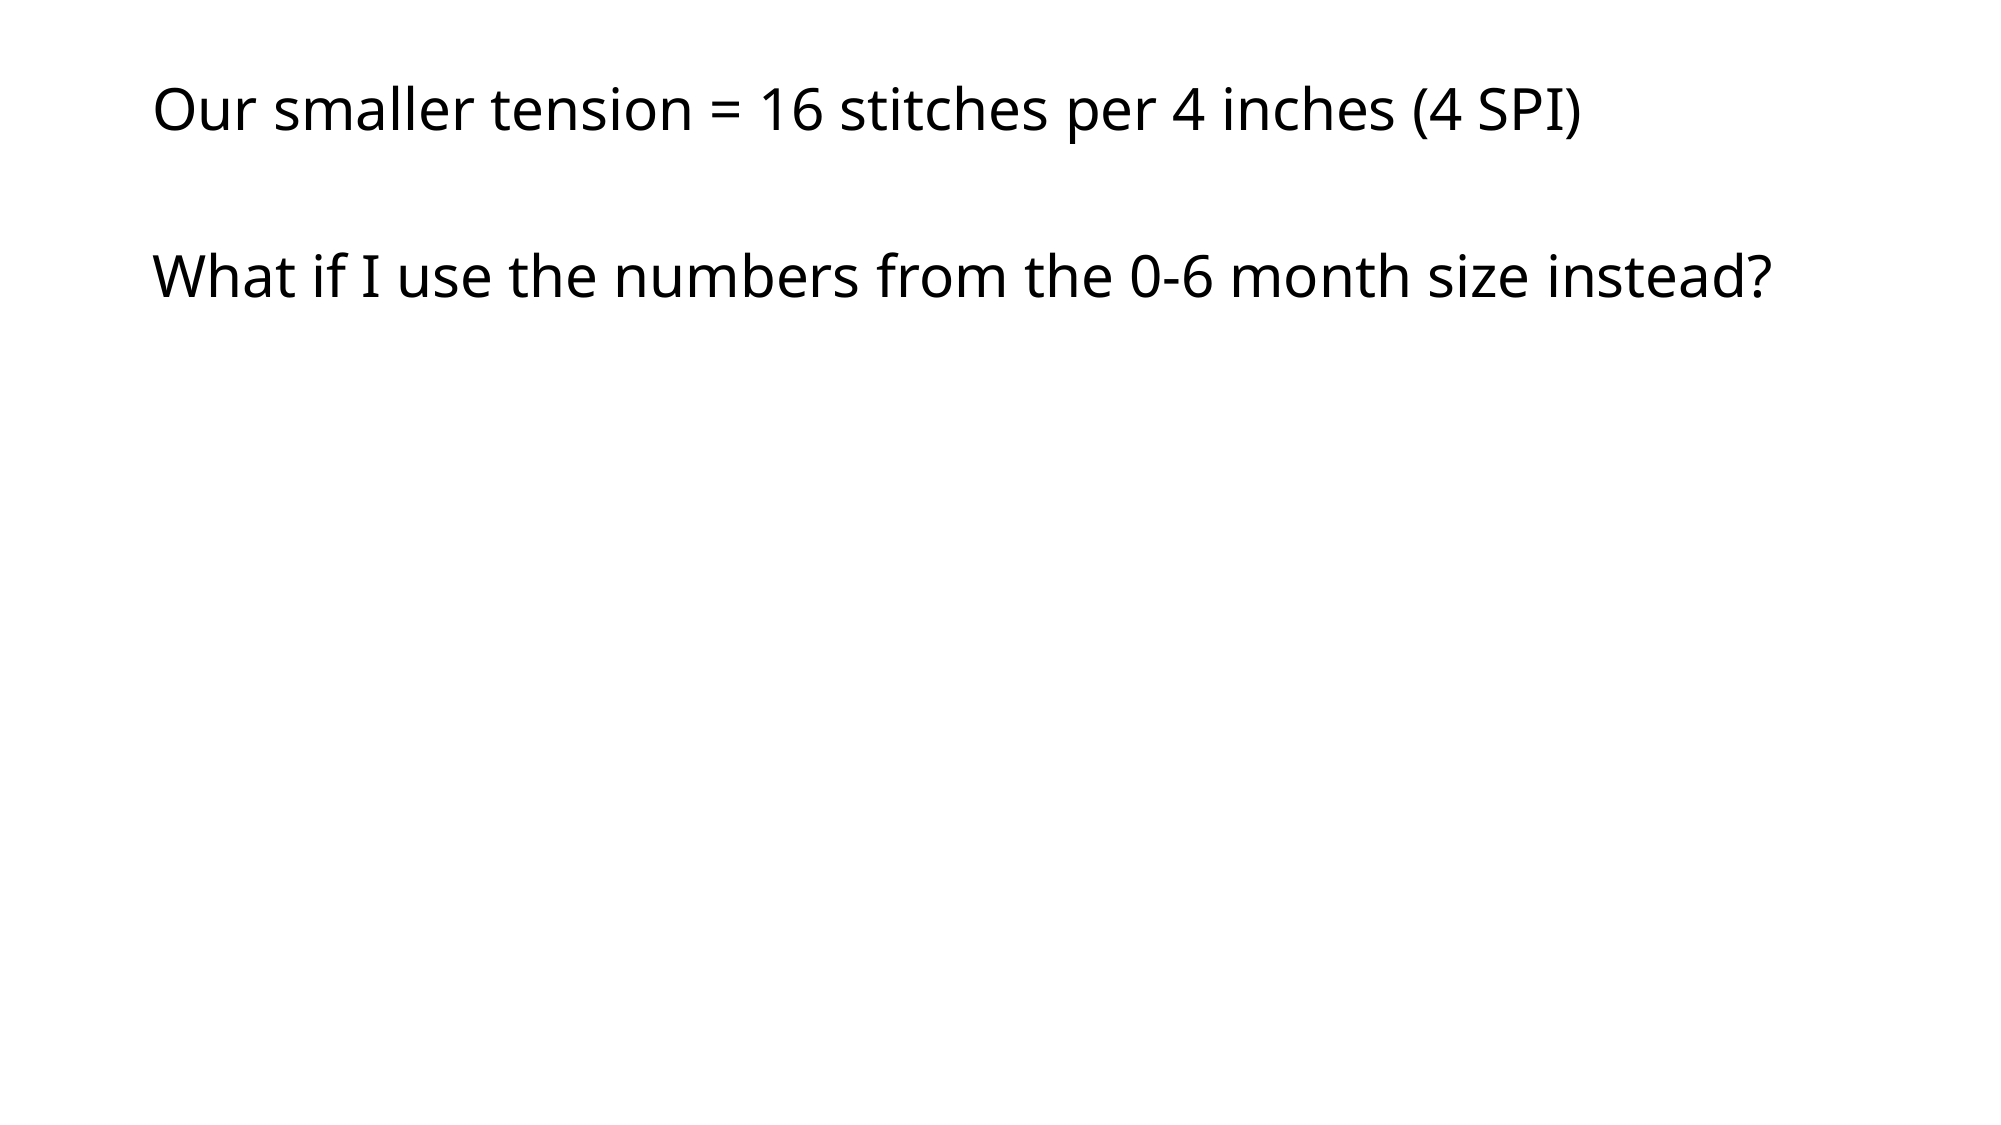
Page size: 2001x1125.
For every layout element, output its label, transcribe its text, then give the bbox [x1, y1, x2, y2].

list Our smaller tension = 16 stitches per 4 inches (4 SPI) What if I use the numbers from the 0-6 month size instead? [137, 72, 1863, 1014]
